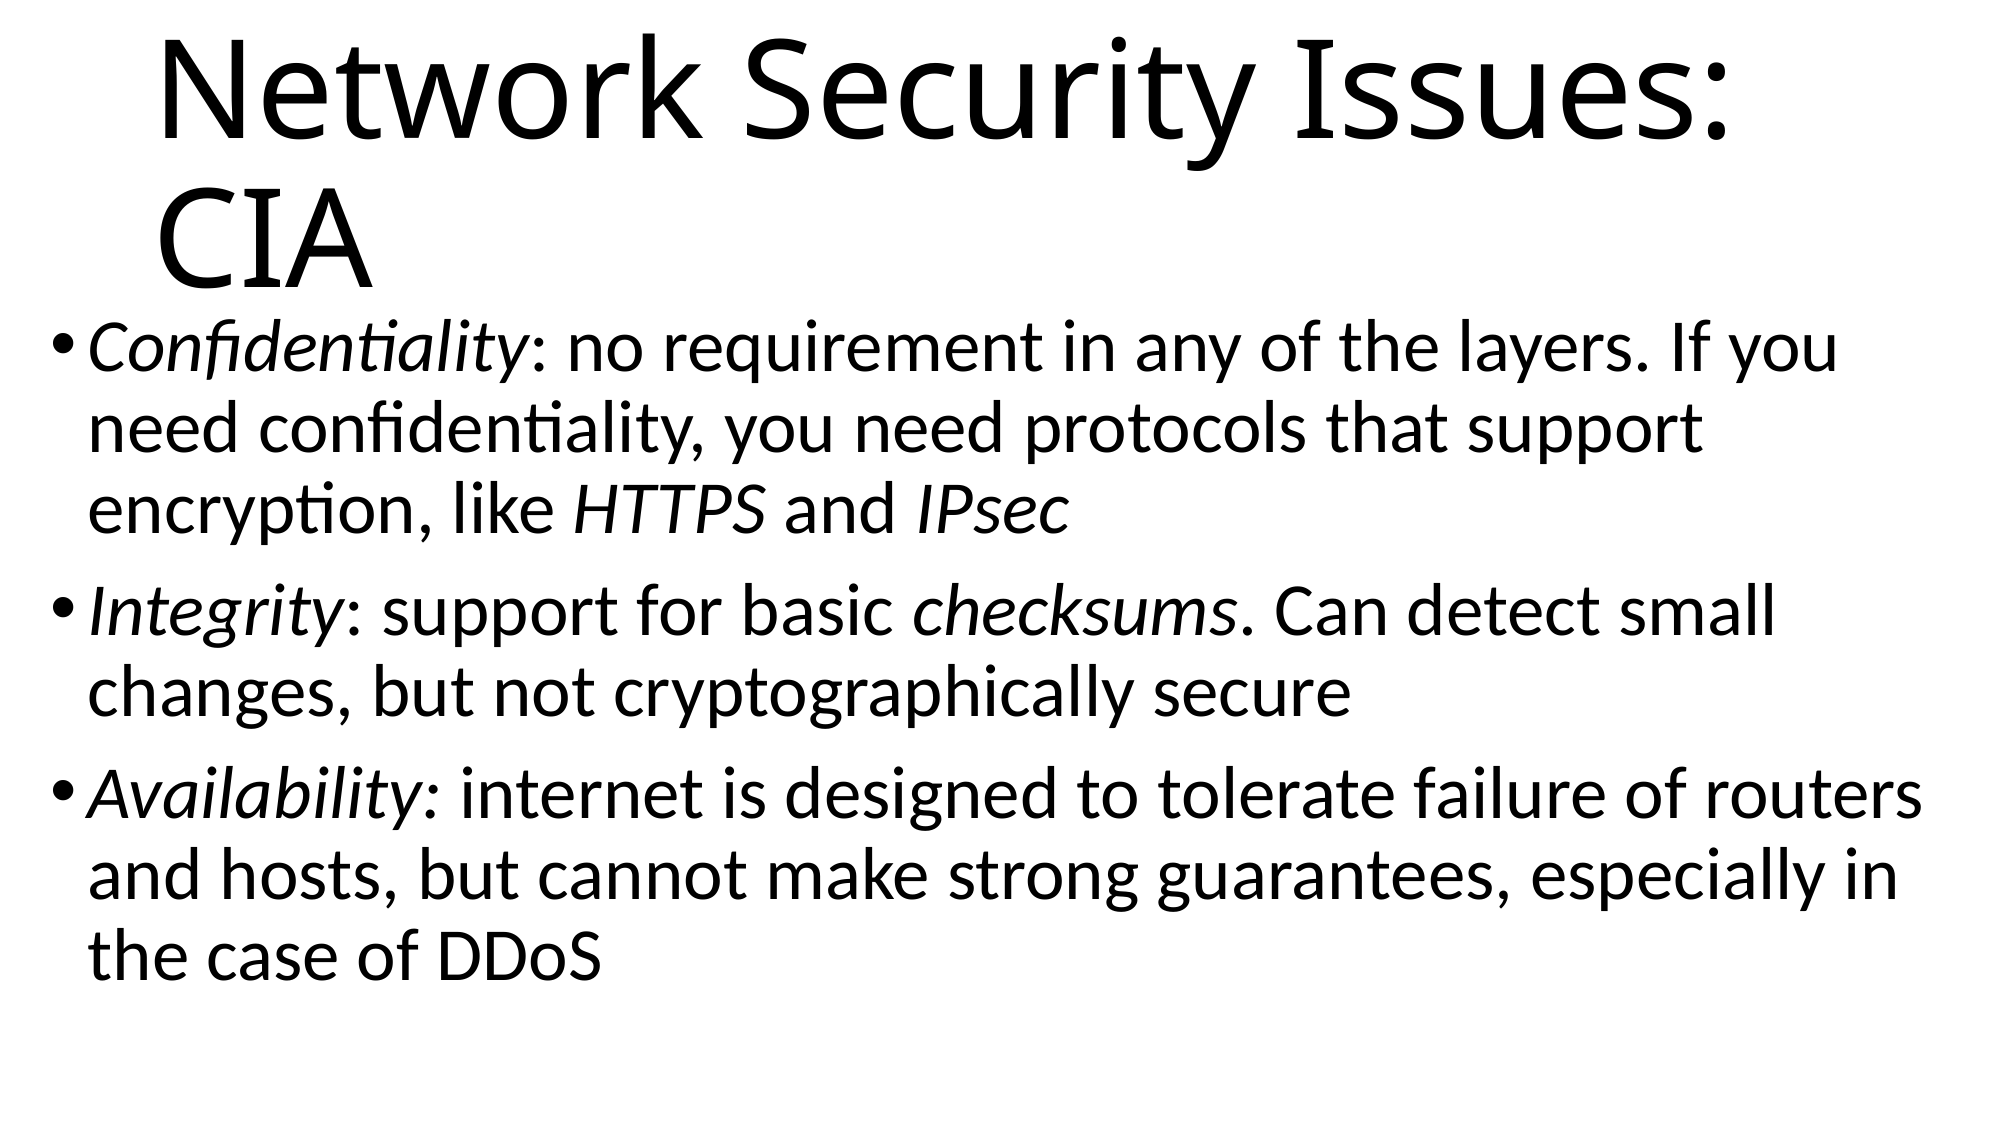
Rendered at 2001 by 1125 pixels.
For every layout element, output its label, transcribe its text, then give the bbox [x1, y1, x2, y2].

list Confidentiality: no requirement in any of the layers. If you need confidentiality, you need protocols that support encryption, like HTTPS and IPsec Integrity: support for basic checksums. Can detect small changes, but not cryptographically secure Availability: internet is designed to tolerate failure of routers and hosts, but cannot make strong guarantees, especially in the case of DDoS [35, 299, 1957, 1094]
title Network Security Issues: CIA [137, 59, 1863, 278]
